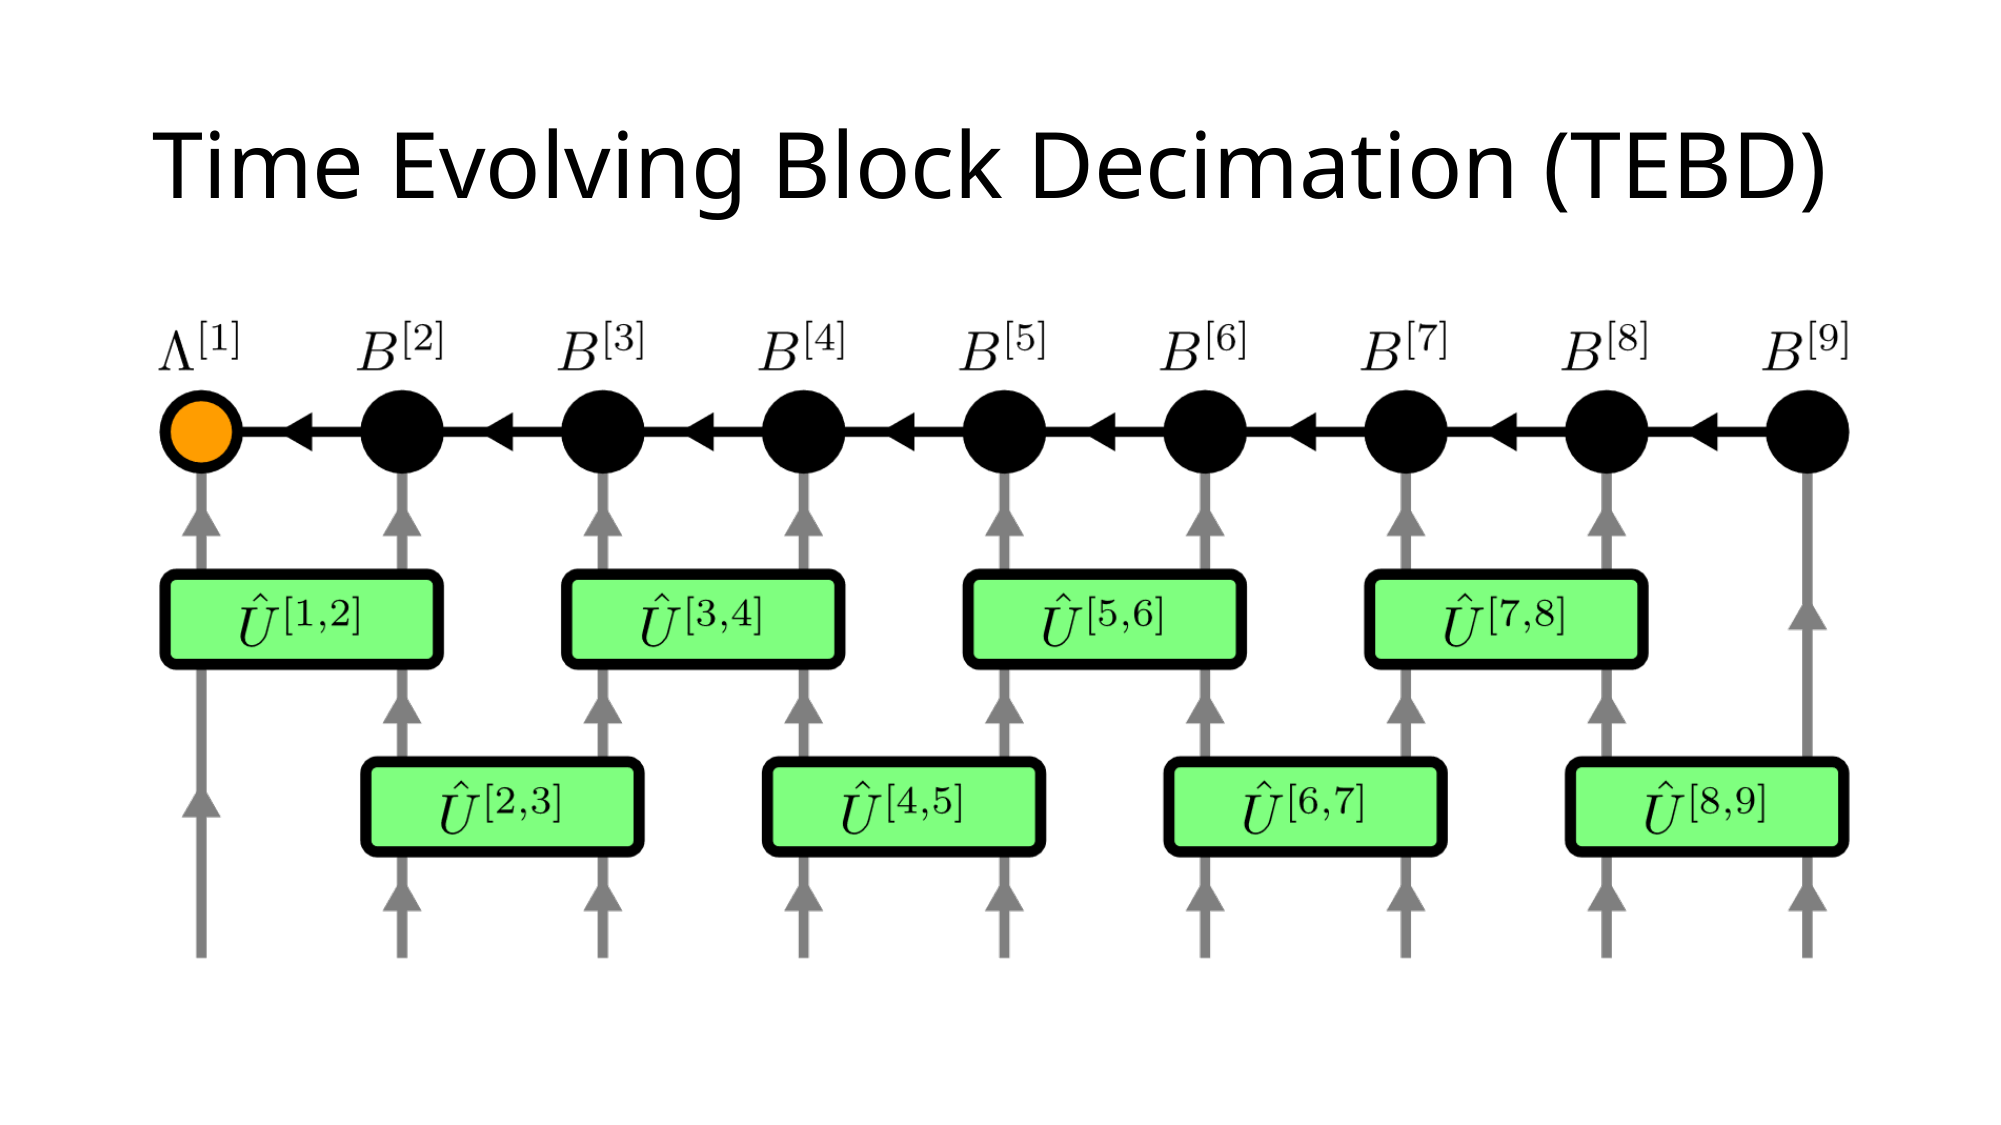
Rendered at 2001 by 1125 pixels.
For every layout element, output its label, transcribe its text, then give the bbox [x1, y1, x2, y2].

title Time Evolving Block Decimation (TEBD) [137, 59, 1863, 278]
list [136, 301, 1875, 963]
